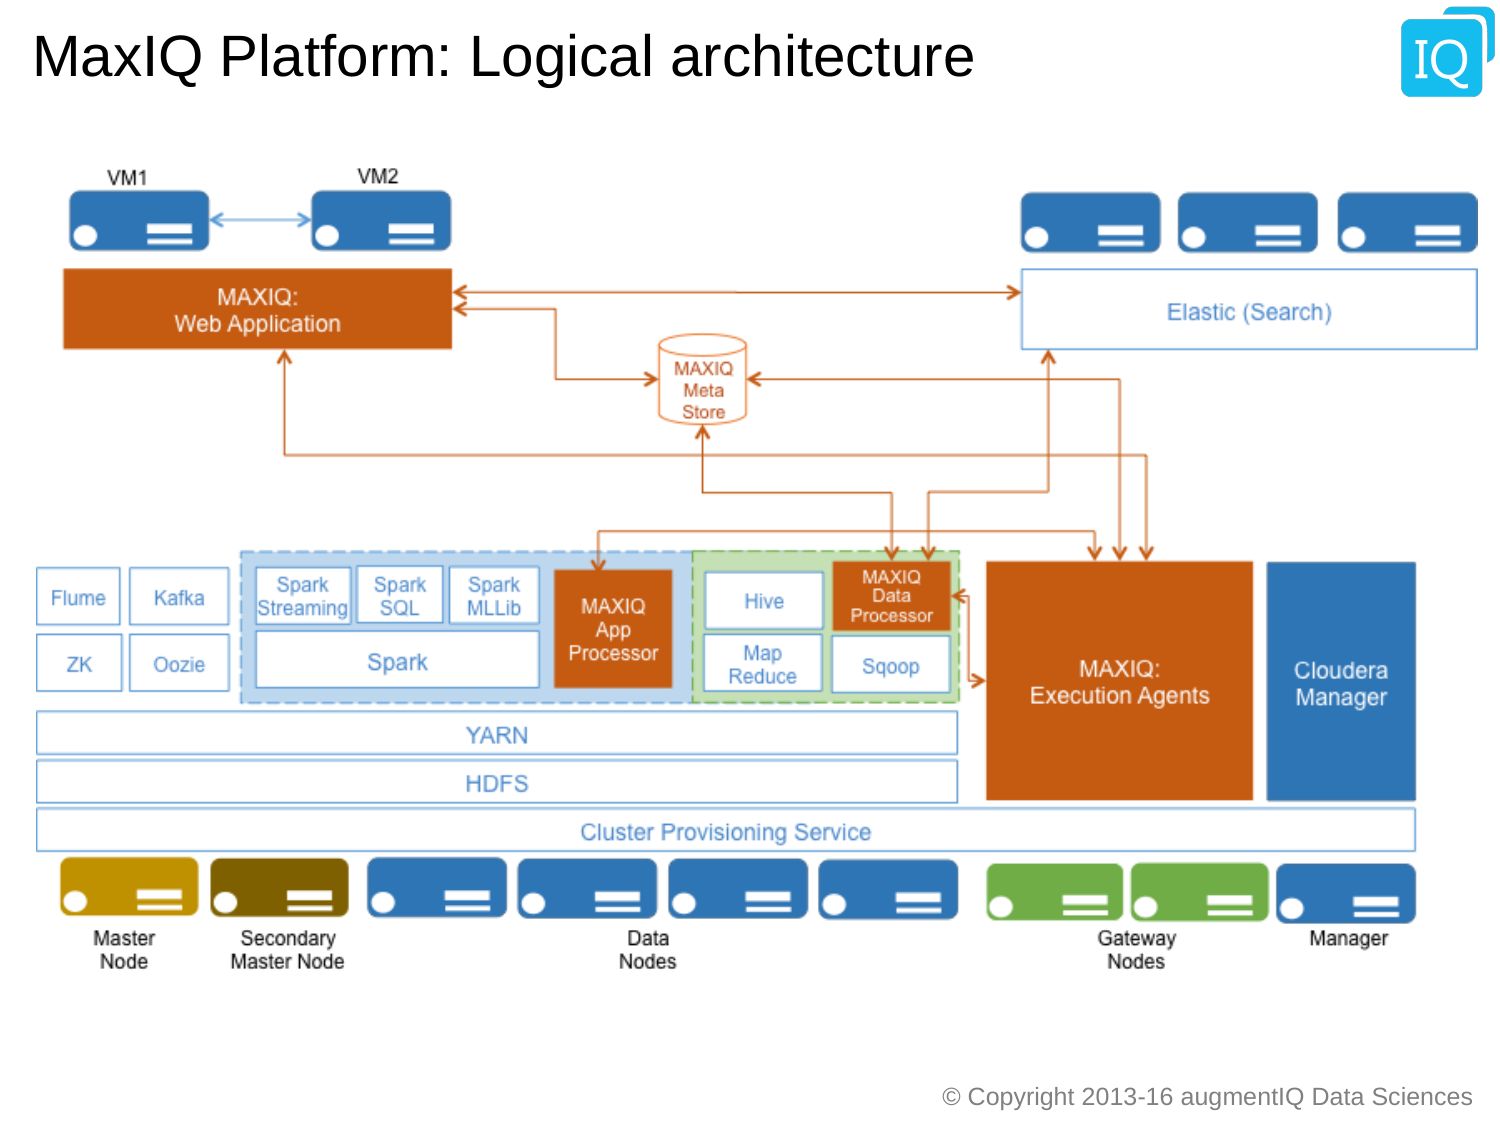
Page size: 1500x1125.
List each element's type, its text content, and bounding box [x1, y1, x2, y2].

text_box MaxIQ Platform: Logical architecture [17, 10, 1372, 96]
picture [1398, 2, 1498, 102]
text_box © Copyright 2013-16 augmentIQ Data Sciences [677, 1073, 1496, 1119]
picture [35, 157, 1478, 979]
